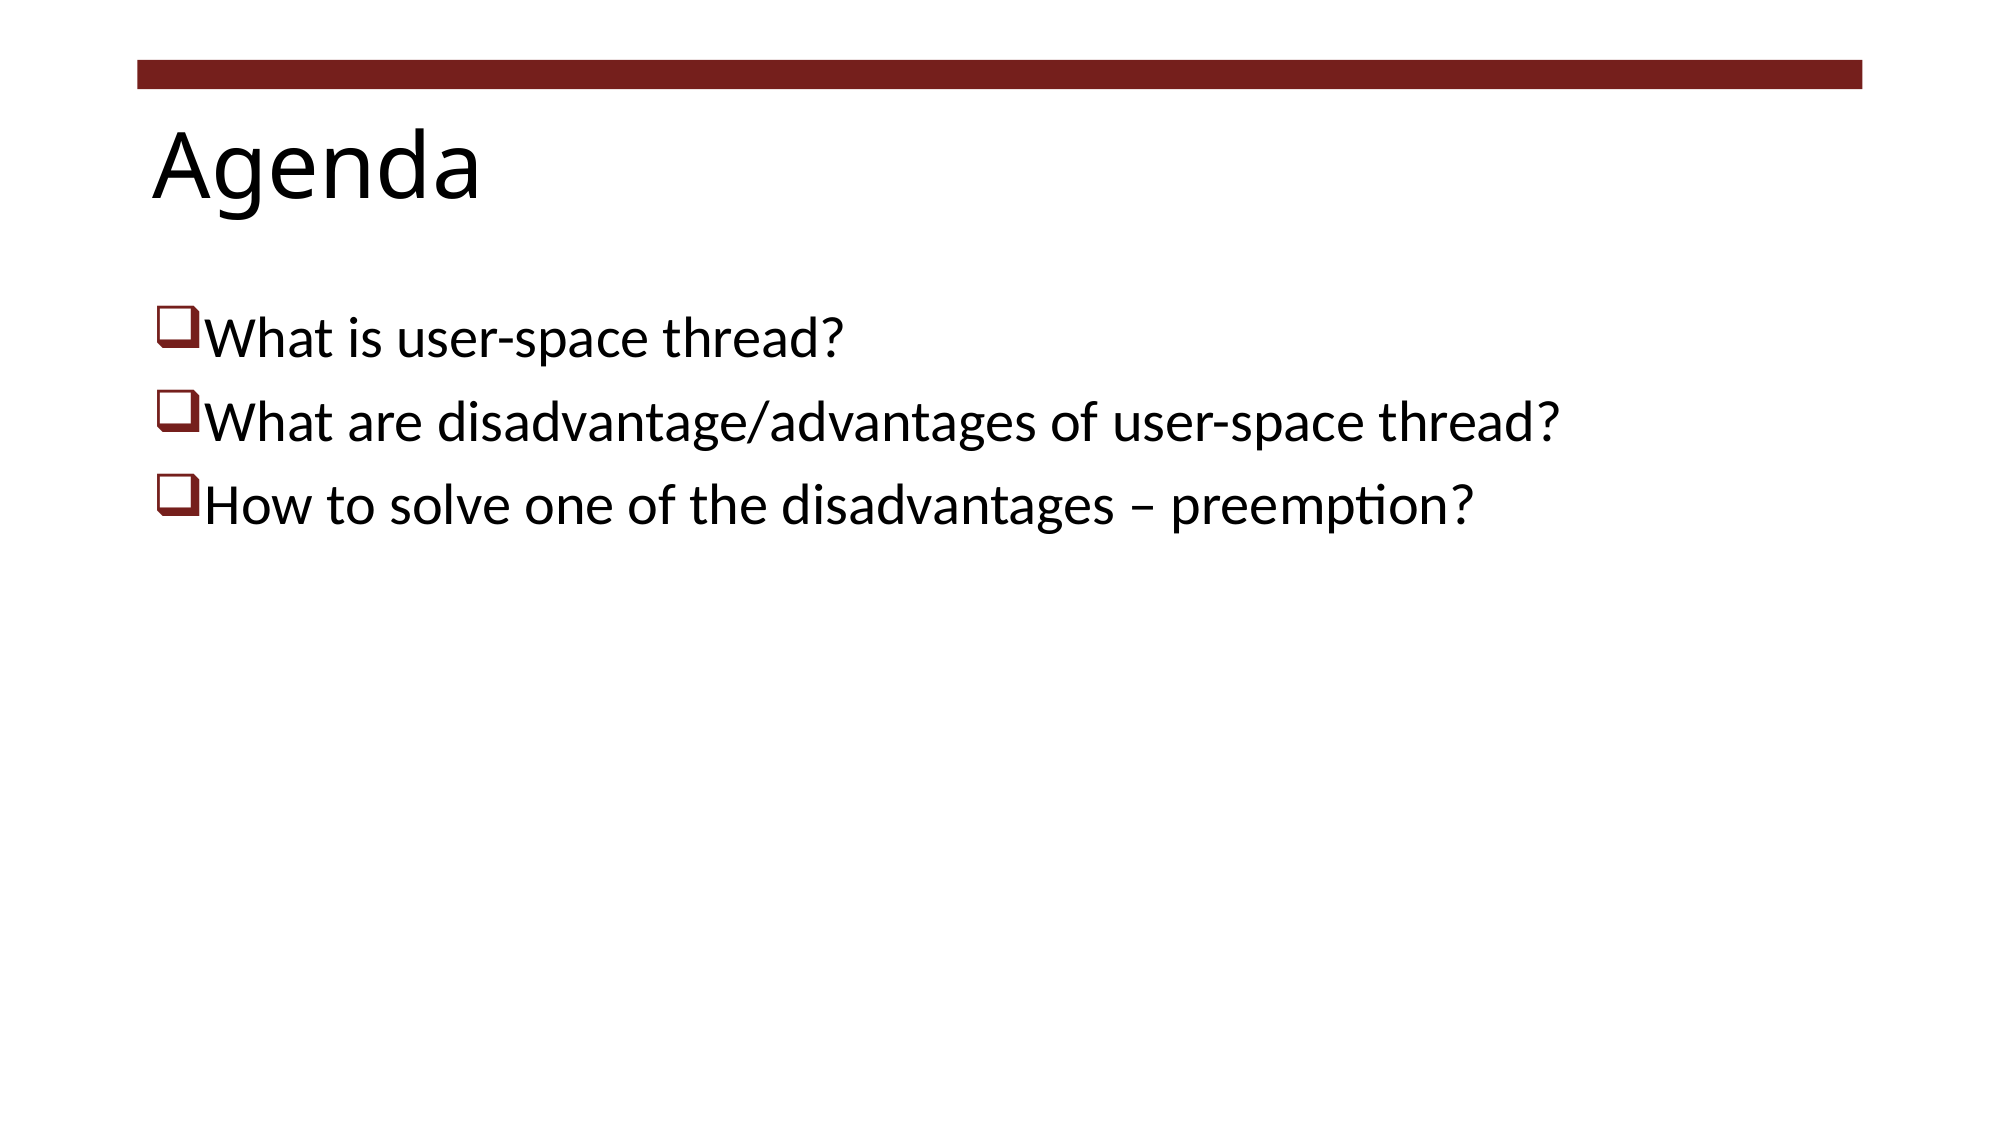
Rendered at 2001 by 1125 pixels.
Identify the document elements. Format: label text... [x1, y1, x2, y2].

title Agenda [137, 59, 1863, 278]
list What is user-space thread? What are disadvantage/advantages of user-space thread? How to solve one of the disadvantages – preemption? [137, 299, 1863, 1103]
